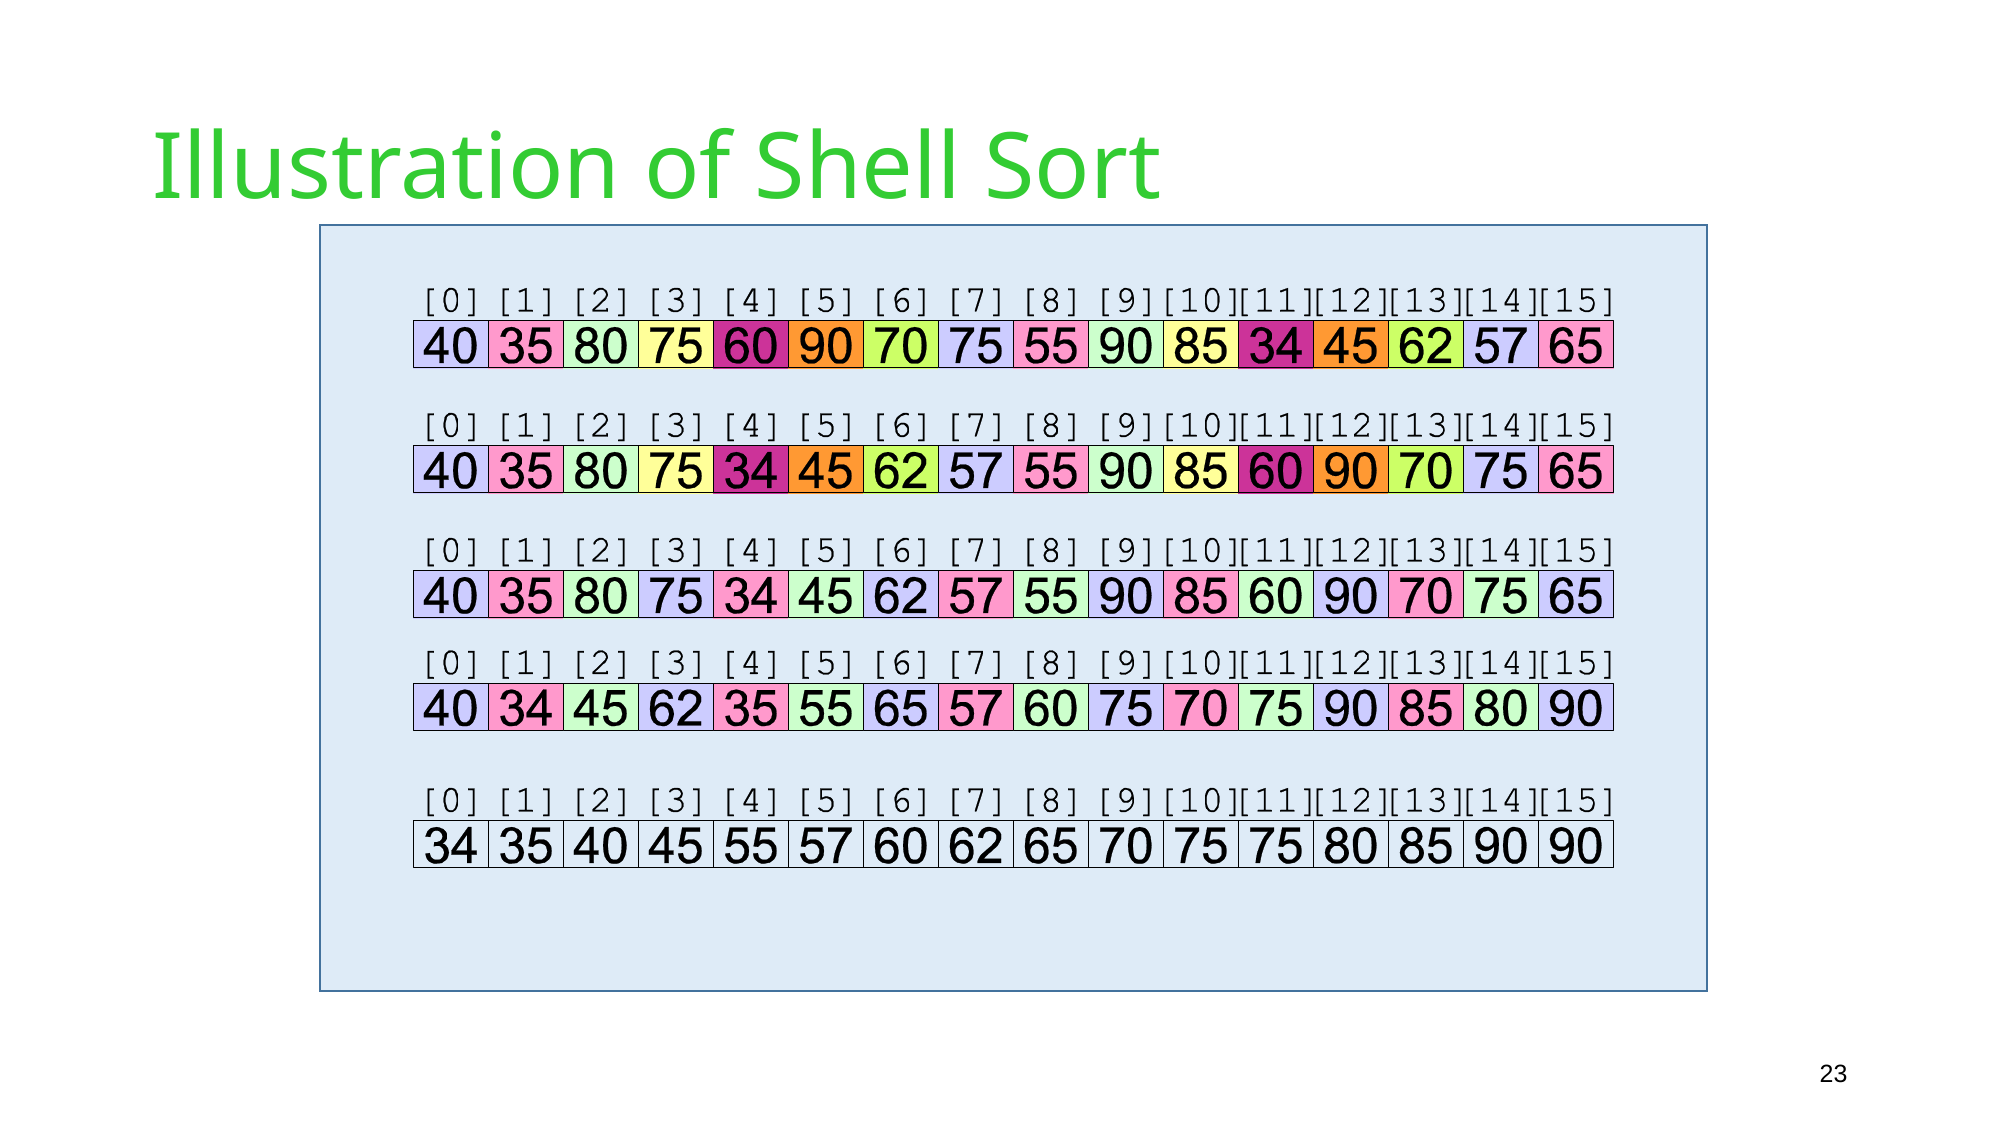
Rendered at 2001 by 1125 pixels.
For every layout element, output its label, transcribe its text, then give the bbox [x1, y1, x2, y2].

slide_number 23 [1412, 1042, 1863, 1103]
picture [412, 412, 1615, 494]
picture [412, 787, 1615, 869]
picture [412, 287, 1615, 369]
picture [412, 537, 1615, 619]
text_box [319, 278, 1708, 992]
picture [412, 649, 1615, 732]
title Illustration of Shell Sort [137, 59, 1863, 278]
